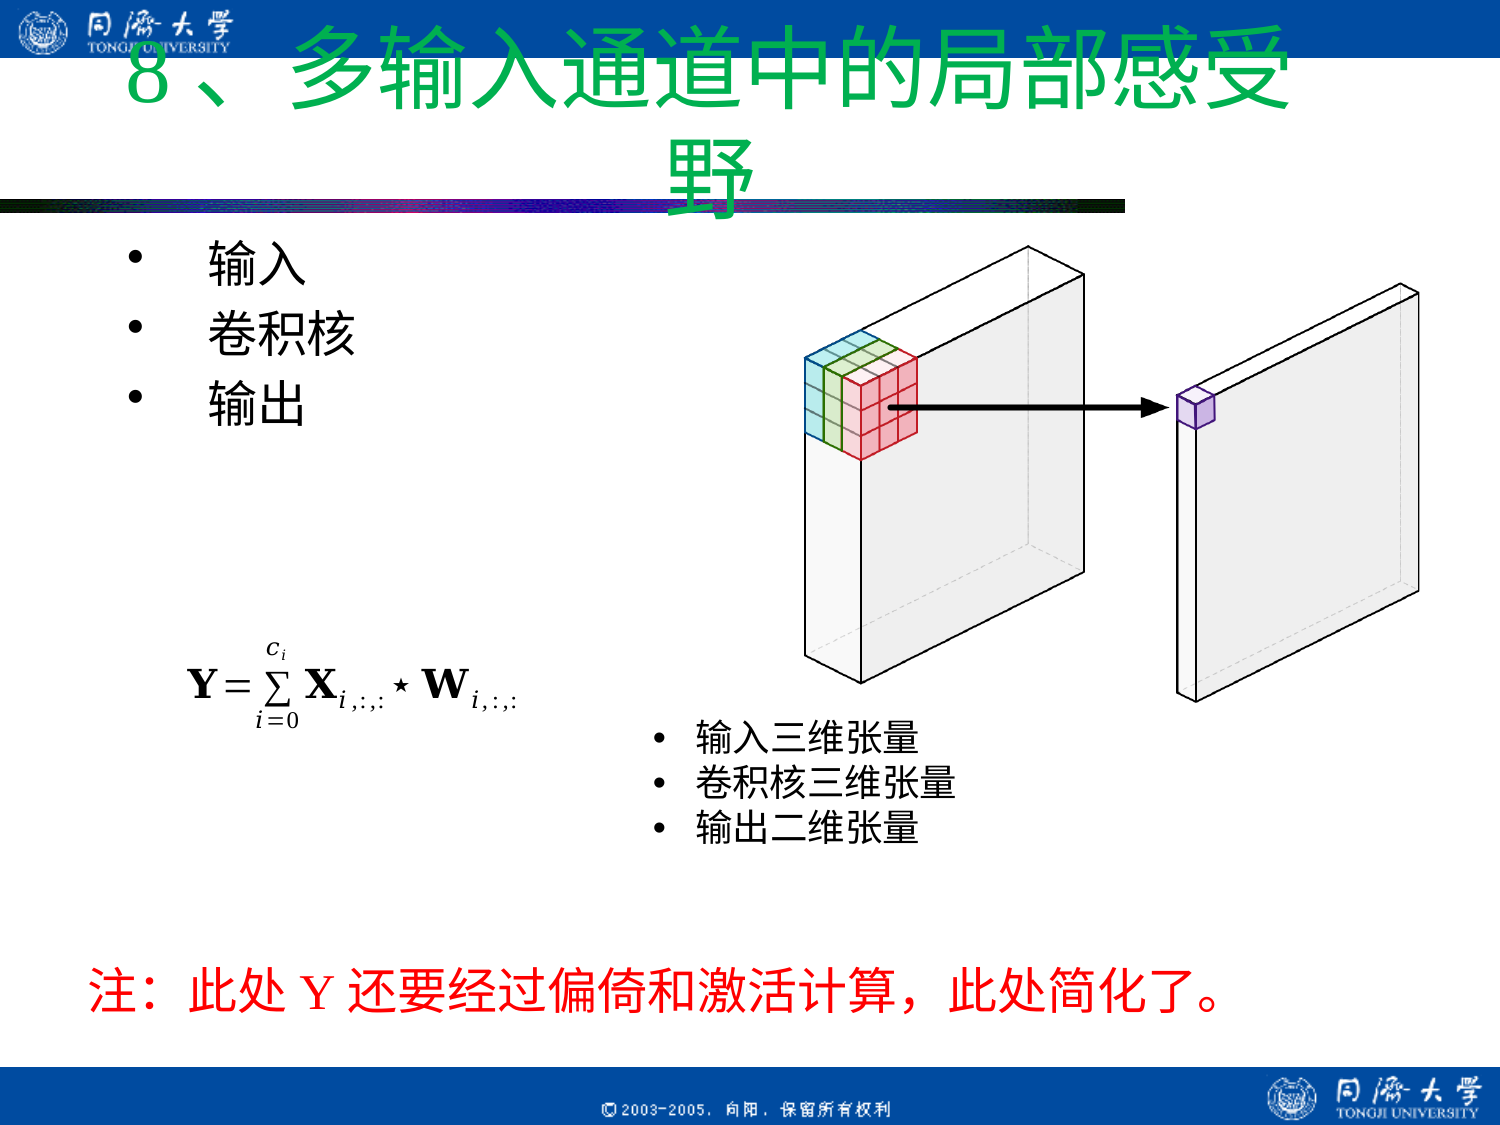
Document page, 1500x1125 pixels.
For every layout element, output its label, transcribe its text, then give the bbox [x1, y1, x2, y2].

picture [0, 0, 1500, 58]
picture [0, 199, 1125, 213]
text_box 注：此处Y还要经过偏倚和激活计算，此处简化了。 [72, 952, 1329, 1027]
title 8、多输入通道中的局部感受野 [72, 58, 1348, 184]
picture [0, 1067, 1500, 1125]
text_box [803, 245, 1420, 703]
